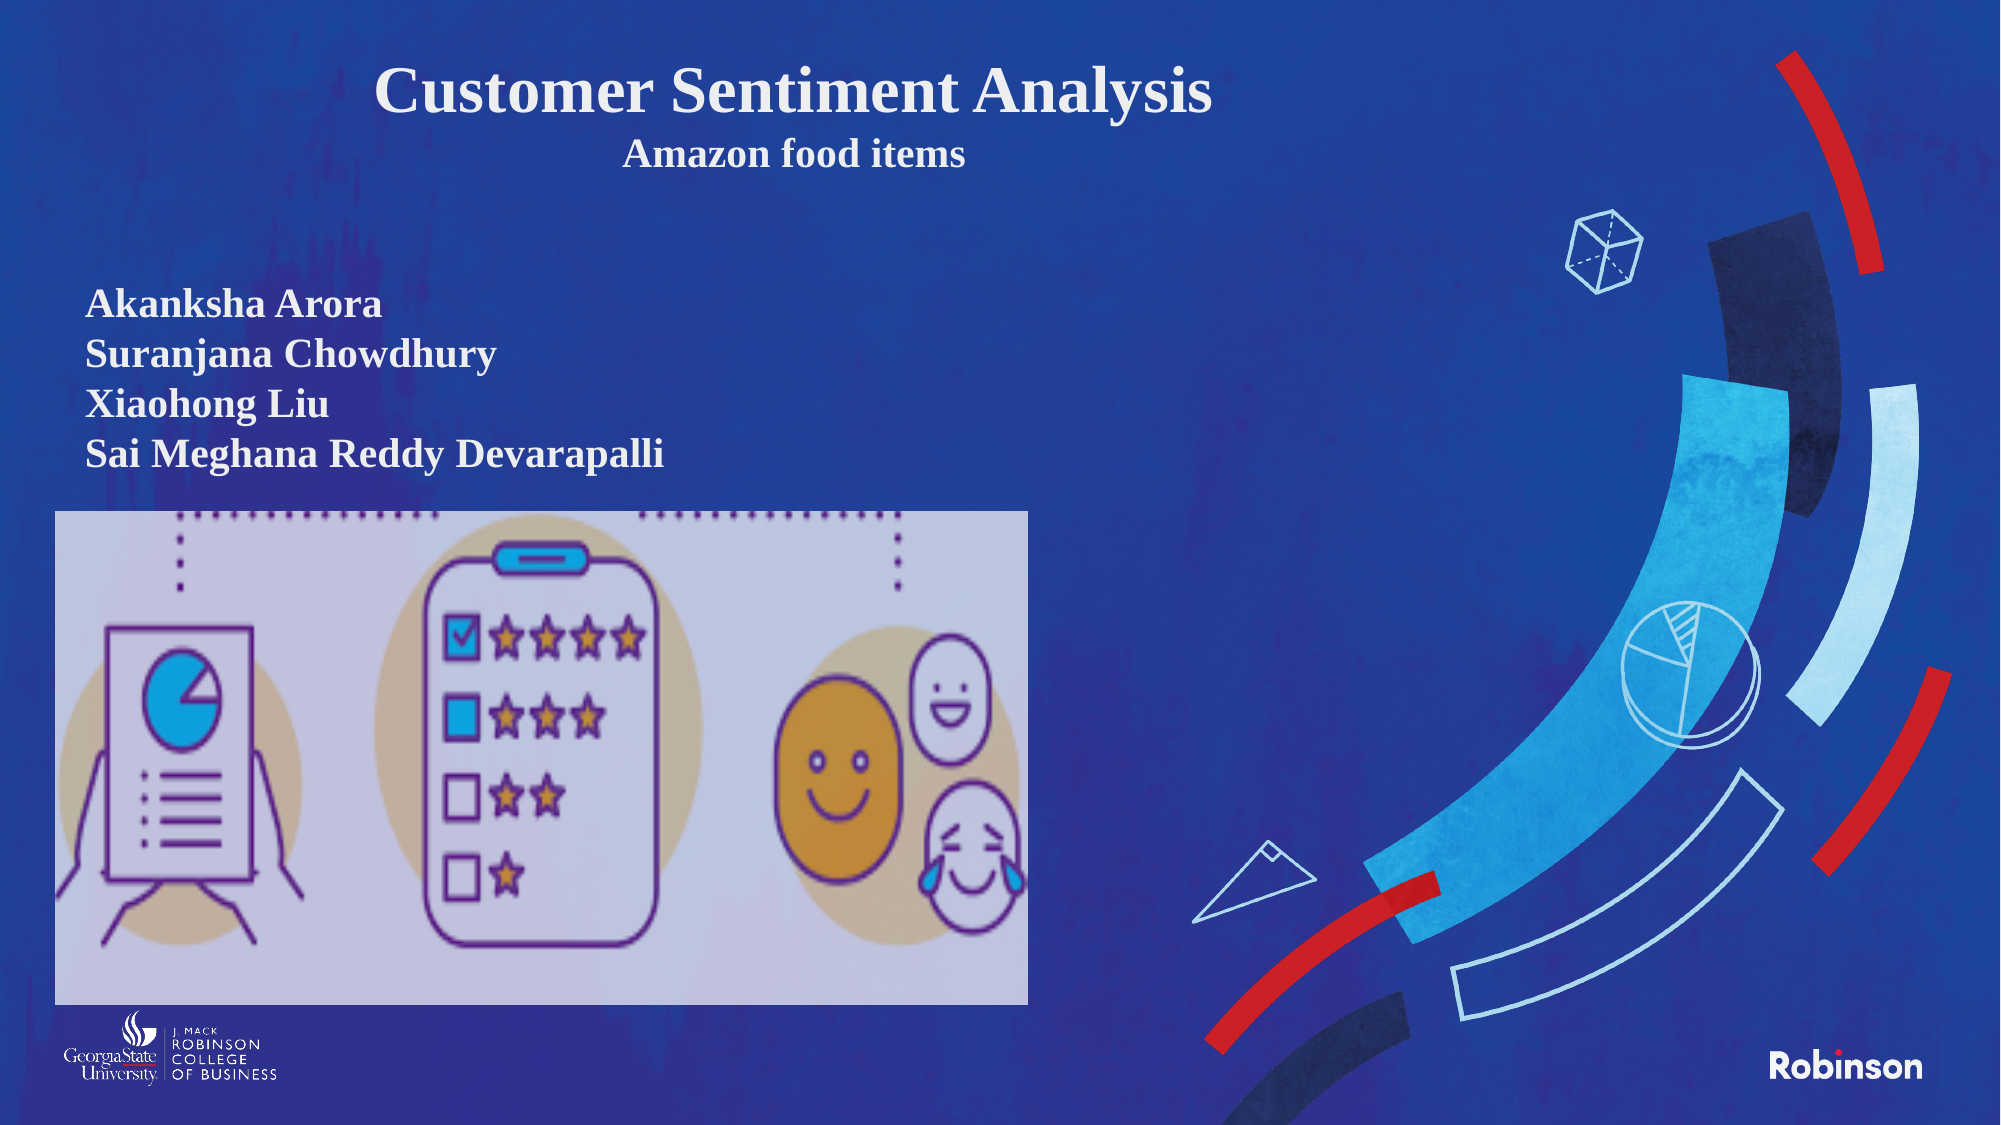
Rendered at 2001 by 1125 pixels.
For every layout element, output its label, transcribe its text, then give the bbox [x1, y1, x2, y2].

picture [0, 0, 2001, 1125]
text_box Customer Sentiment Analysis Amazon food items Akanksha Arora Suranjana Chowdhury Xiaohong Liu Sai Meghana Reddy Devarapalli [79, 48, 1512, 477]
